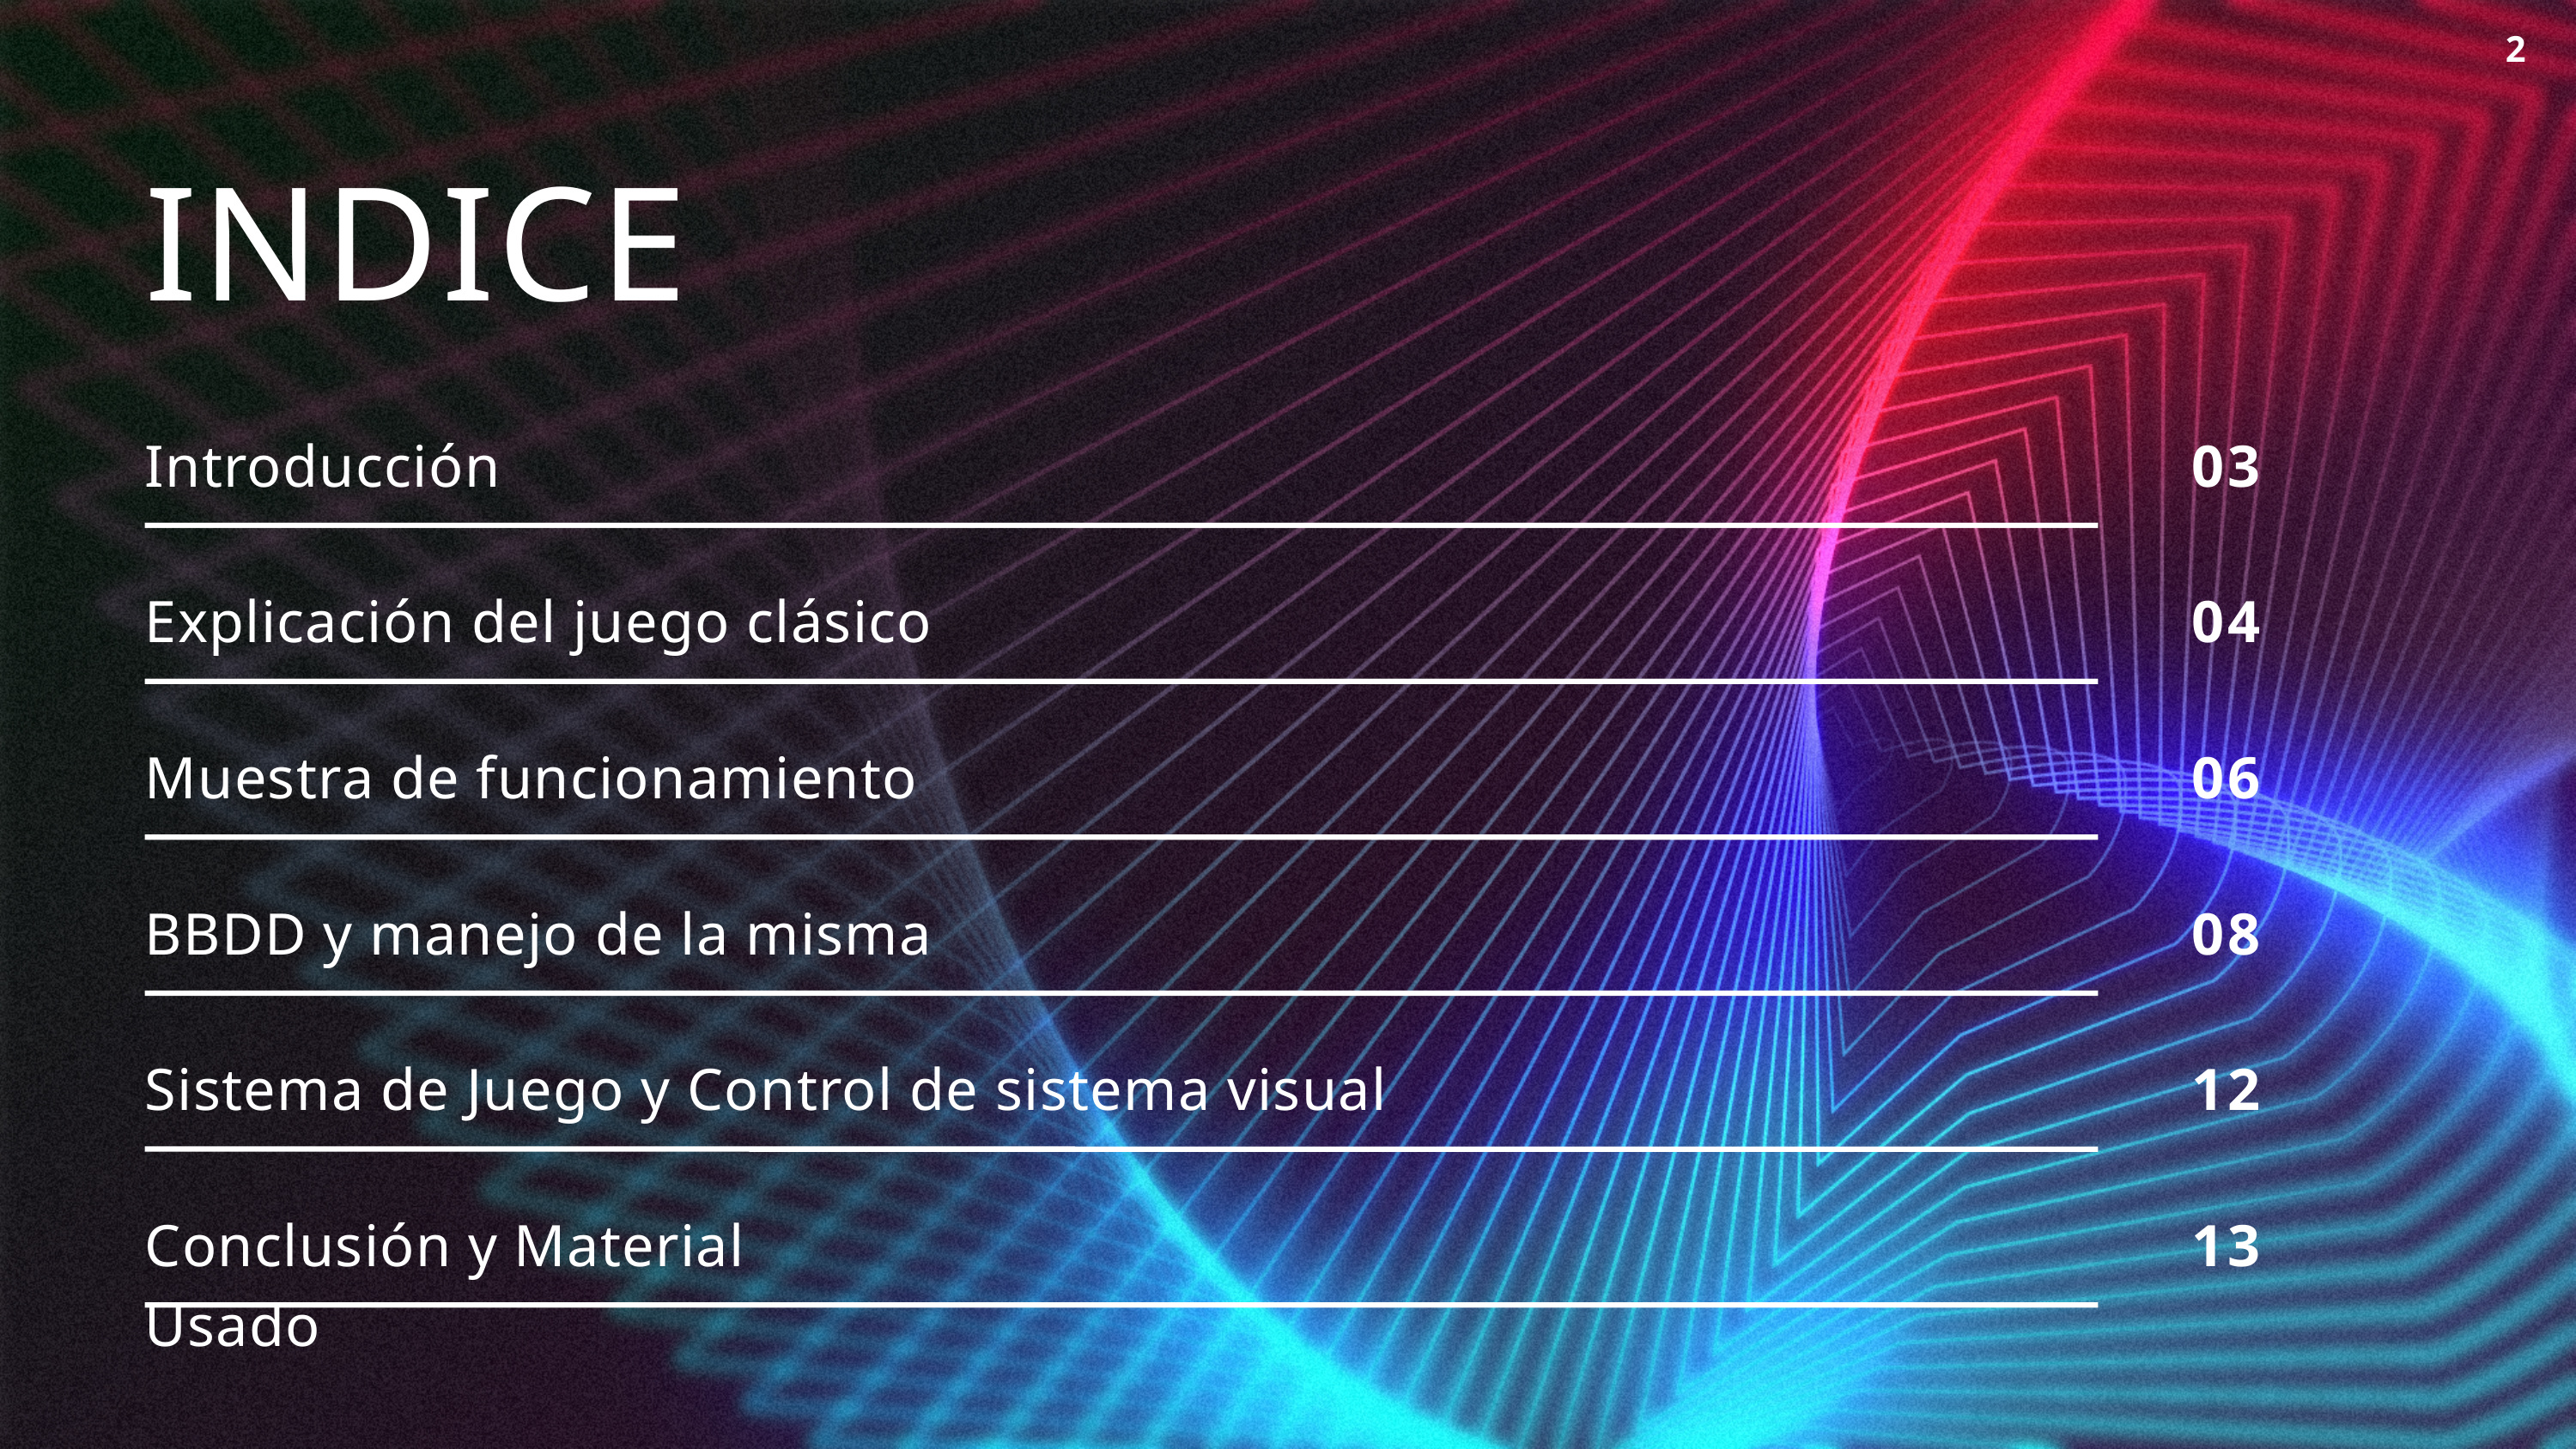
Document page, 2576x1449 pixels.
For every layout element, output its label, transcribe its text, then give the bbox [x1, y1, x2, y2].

text_box 04 [1774, 573, 2261, 654]
text_box BBDD y manejo de la misma [144, 885, 937, 967]
text_box 13 [1774, 1197, 2261, 1278]
text_box Conclusión y Material Usado [144, 1197, 937, 1358]
text_box 08 [1774, 885, 2261, 967]
text_box Explicación del juego clásico [144, 573, 937, 654]
text_box 12 [1774, 1041, 2261, 1122]
text_box 06 [1774, 730, 2261, 810]
text_box Introducción [144, 418, 937, 499]
text_box 2 [2505, 19, 2526, 70]
text_box Sistema de Juego y Control de sistema visual [144, 1041, 1592, 1122]
text_box 03 [1774, 418, 2261, 499]
text_box [0, 0, 2576, 1449]
text_box INDICE [144, 143, 1775, 333]
text_box Muestra de funcionamiento [144, 730, 937, 810]
